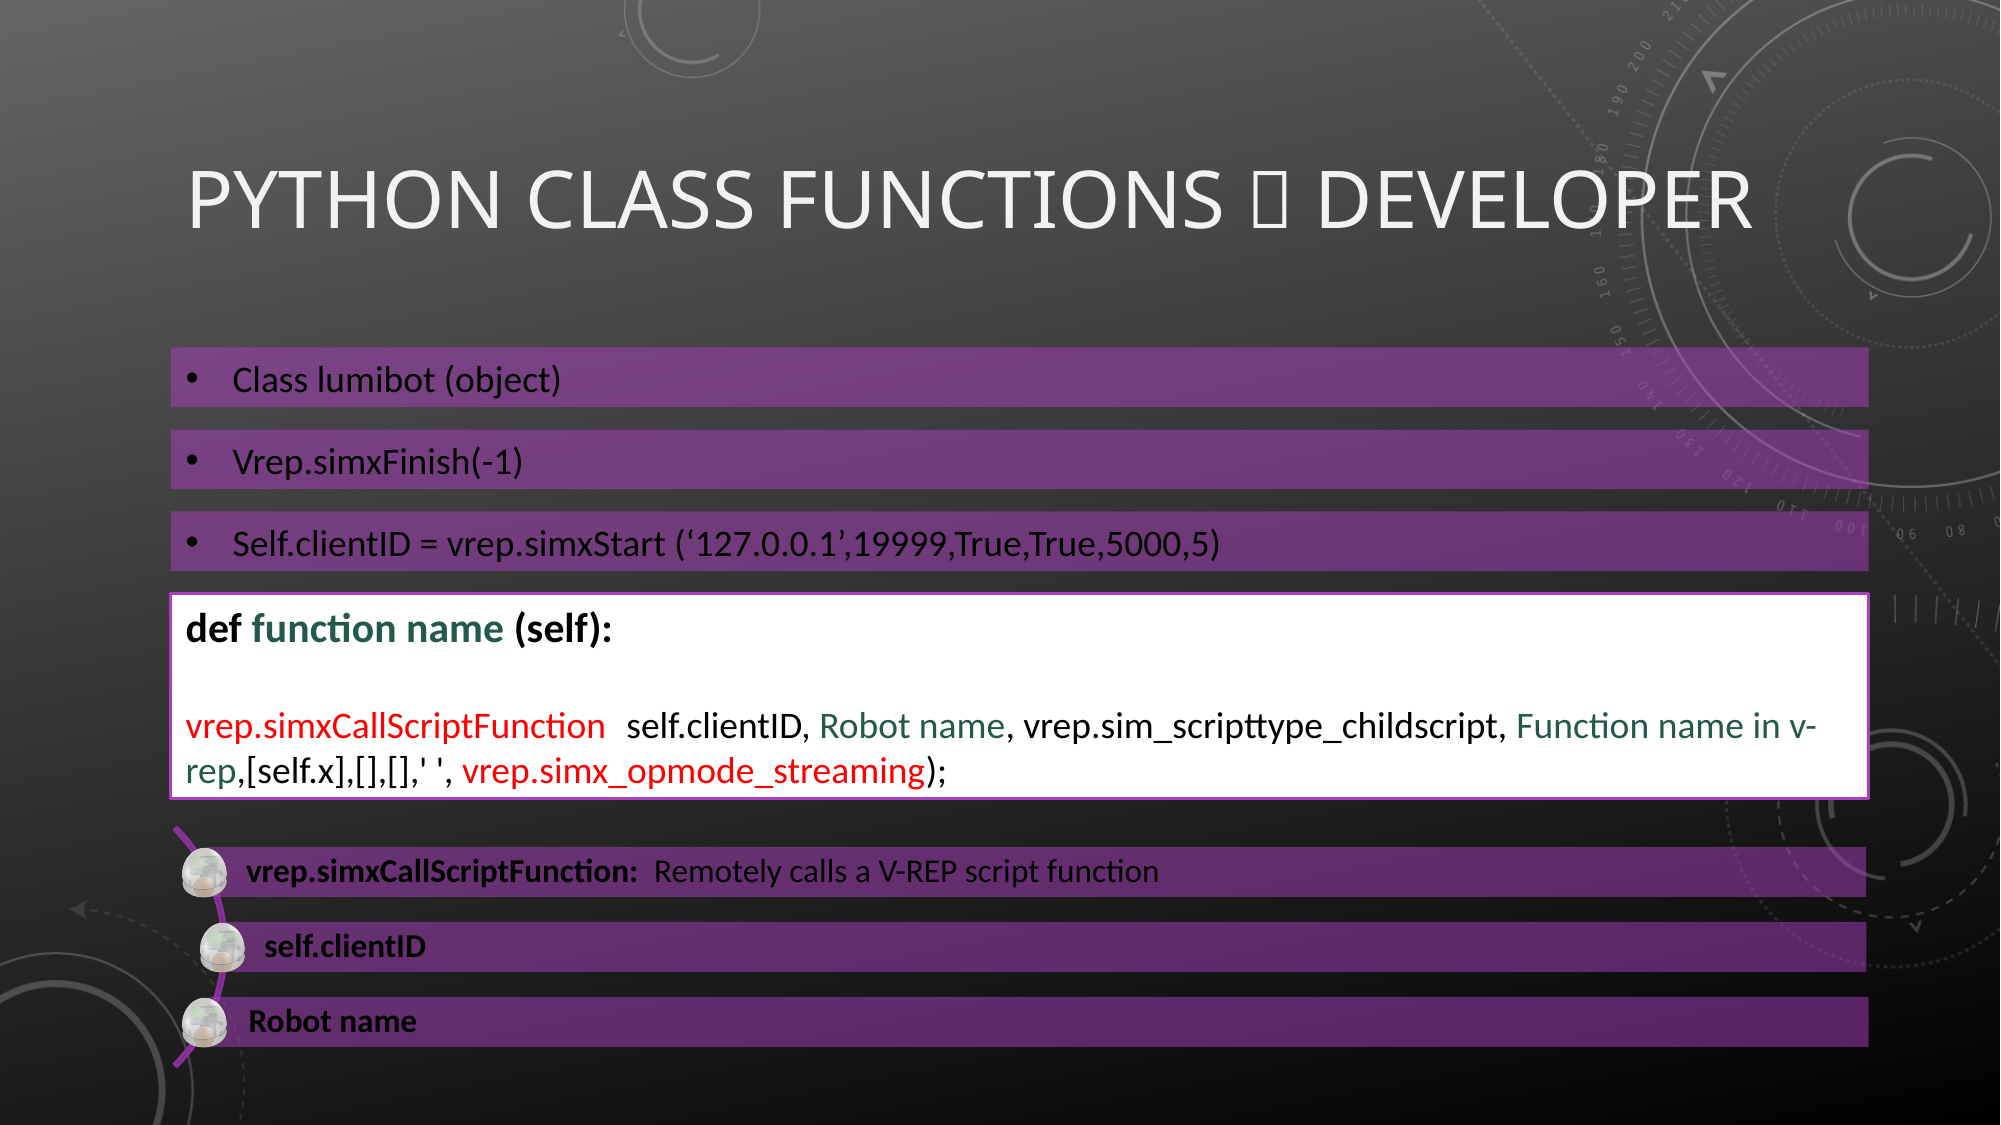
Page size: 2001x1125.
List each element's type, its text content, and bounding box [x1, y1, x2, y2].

picture [0, 0, 2000, 1125]
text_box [170, 821, 1869, 1073]
text_box Self.clientID = vrep.simxStart (‘127.0.0.1’,19999,True,True,5000,5) [170, 511, 1869, 572]
text_box def function name (self): vrep.simxCallScriptFunction (self.clientID, Robot name, vrep.sim_scripttype_childscript, Function name in v-rep,[self.x],[],[],' ', vrep.simx_opmode_streaming); [169, 592, 1870, 800]
text_box Vrep.simxFinish(-1) [170, 429, 1869, 490]
text_box Class lumibot (object) [170, 347, 1869, 408]
text_box Python class functions  Developer [170, 140, 1825, 341]
